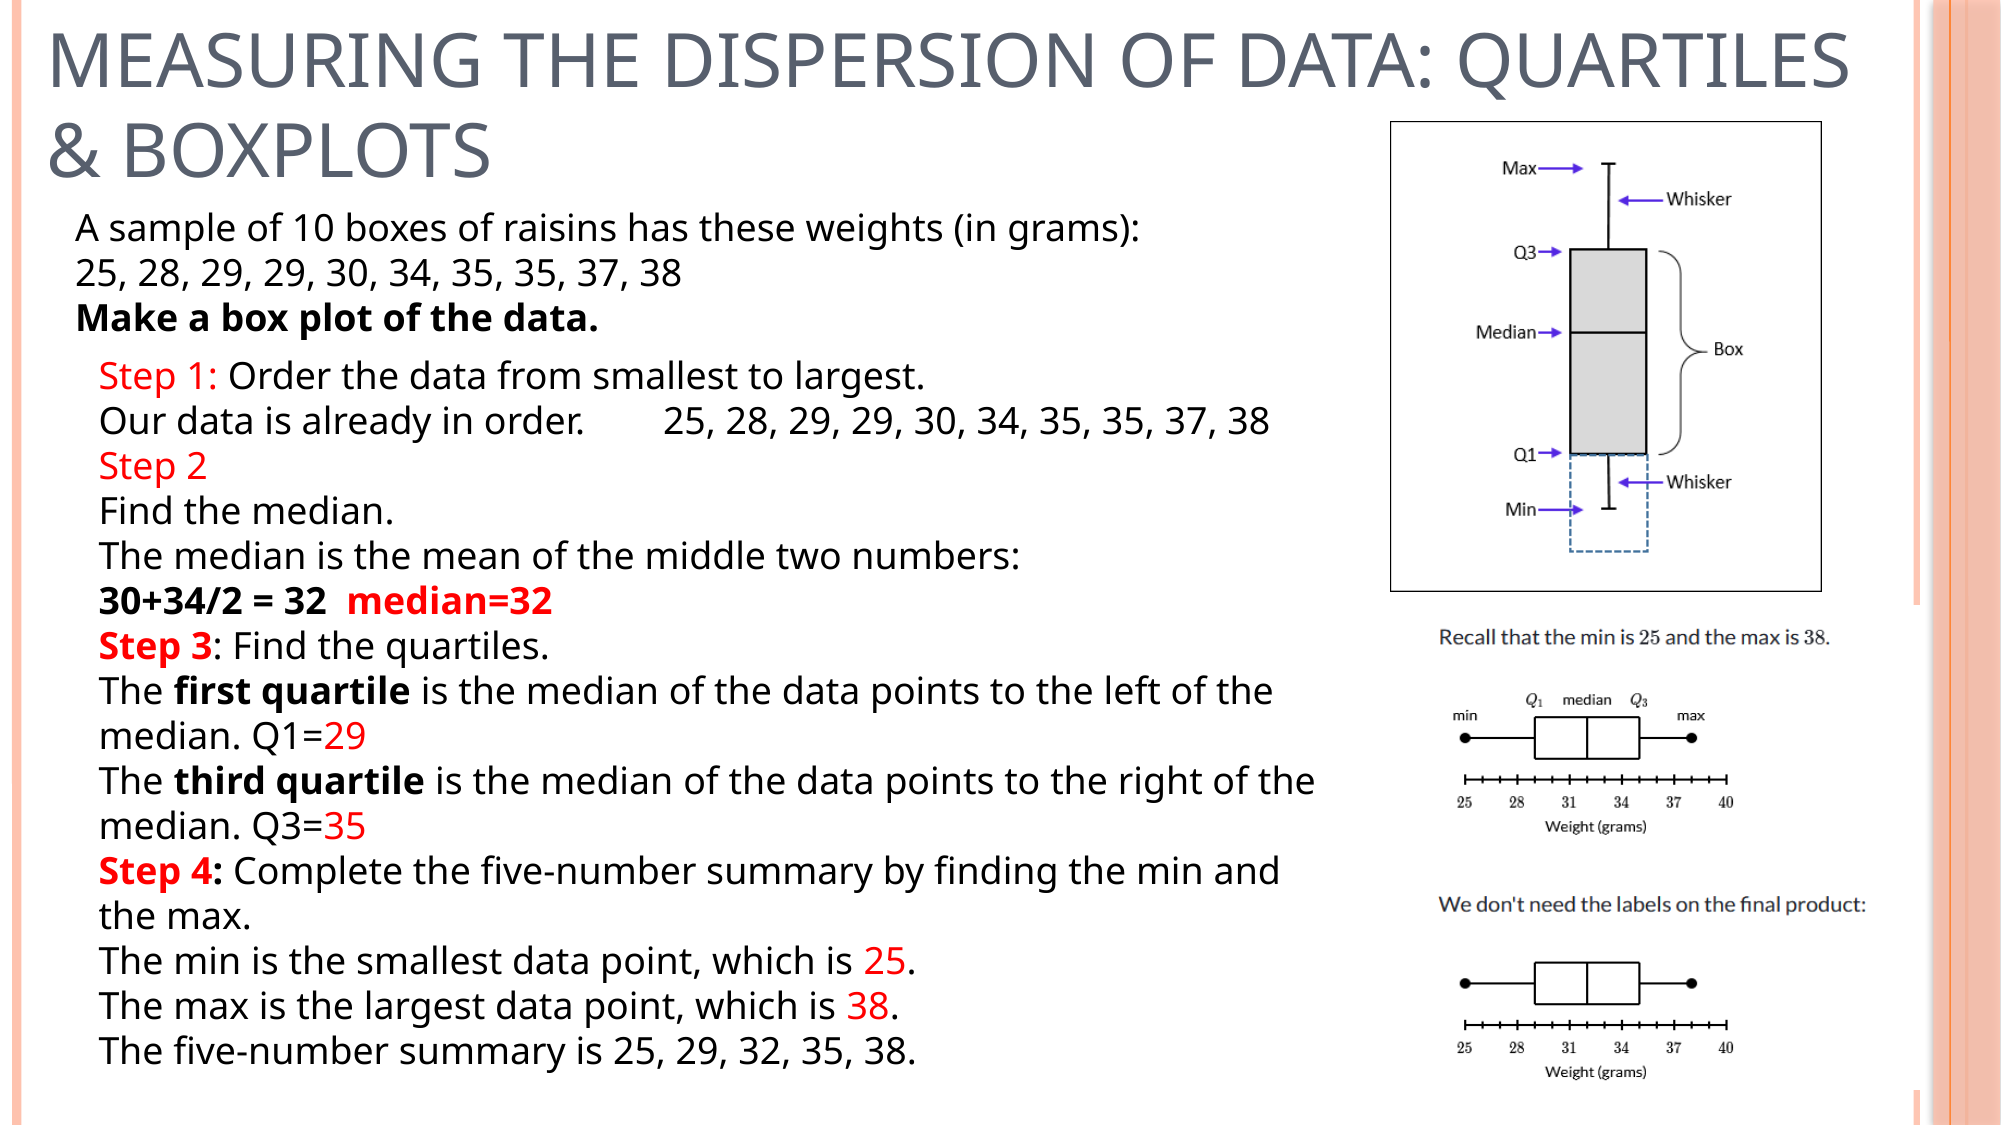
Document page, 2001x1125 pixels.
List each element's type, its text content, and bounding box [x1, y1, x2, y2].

picture [1321, 604, 1926, 1090]
title Measuring the Dispersion of Data: Quartiles & Boxplots [31, 43, 1905, 200]
text_box Step 1: Order the data from smallest to largest. Our data is already in order. 25, 28, 29, 29, 30, 34, 35, 35, 37, 38 Step 2 Find the median. The median is the mean of the middle two numbers: 30+34/2 = 32 median=32 Step 3: Find the quartiles. The first quartile is the median of the data points to the left of the median. Q1=29 The third quartile is the median of the data points to the right of the median. Q3=35 Step 4: Complete the five-number summary by finding the min and the max. The min is the smallest data point, which is 25. The max is the largest data point, which is 38. The five-number summary is 25, 29, 32, 35, 38. [83, 344, 1351, 1125]
picture [1389, 121, 1823, 592]
text_box A sample of 10 boxes of raisins has these weights (in grams): 25, 28, 29, 29, 30, 34, 35, 35, 37, 38 Make a box plot of the data. [60, 196, 1322, 347]
slide_number 75 [1583, 1062, 2000, 1125]
